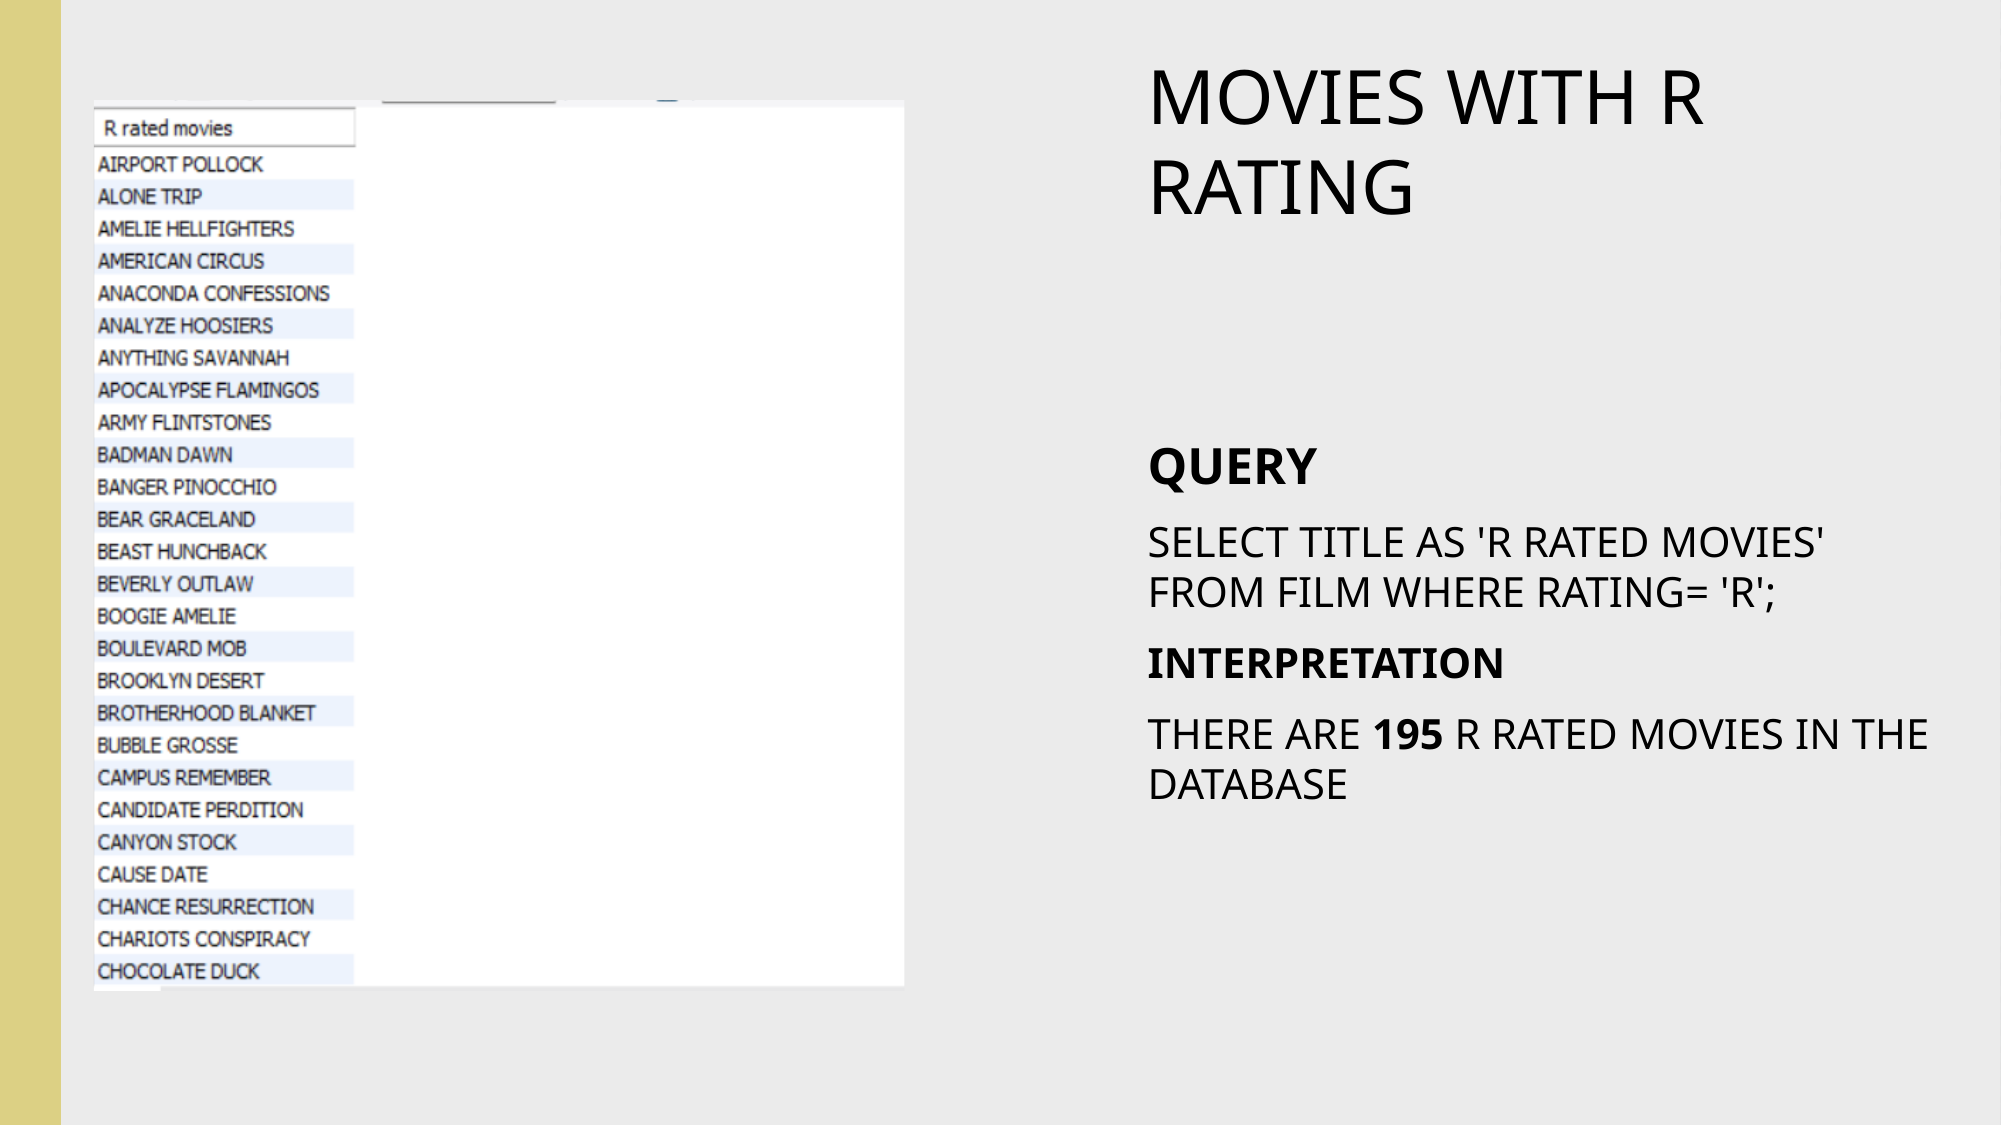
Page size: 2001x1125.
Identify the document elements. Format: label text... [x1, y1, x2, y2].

subtitle Query select title as 'R rated movies' from film where rating= 'R'; Interpretation There are 195 R rated movies In the database [1132, 356, 1951, 969]
title Movies with r rating [1132, 23, 1951, 328]
picture [93, 100, 905, 992]
